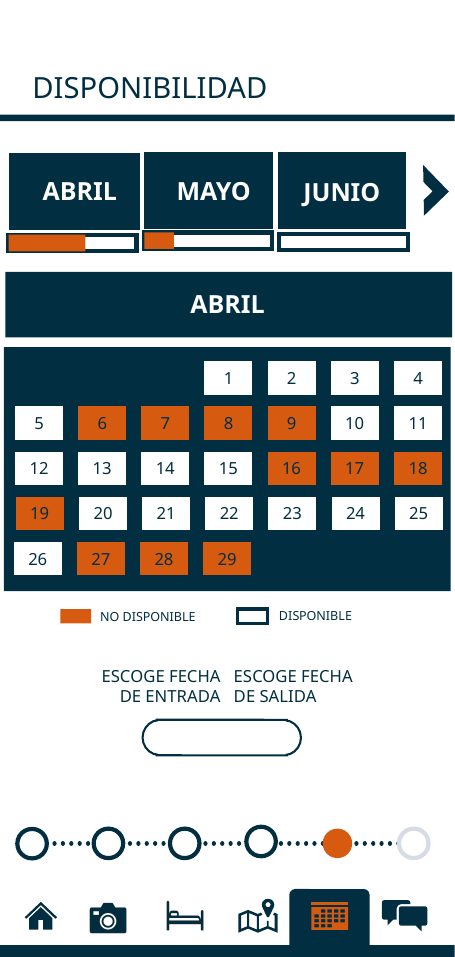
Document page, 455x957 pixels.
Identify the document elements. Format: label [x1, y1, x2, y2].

text_box [5, 153, 441, 252]
text_box [321, 827, 354, 843]
text_box [238, 909, 278, 933]
text_box [321, 844, 354, 860]
text_box [398, 906, 428, 932]
text_box [169, 844, 201, 860]
text_box [261, 898, 275, 918]
text_box [24, 901, 58, 919]
text_box [92, 844, 125, 860]
text_box [245, 844, 277, 858]
text_box [311, 907, 349, 930]
picture [165, 886, 205, 944]
text_box [381, 900, 411, 926]
text_box [291, 890, 368, 945]
text_box [245, 825, 277, 843]
text_box [68, 657, 387, 756]
text_box [3, 271, 453, 633]
text_box [0, 61, 455, 122]
text_box [92, 827, 125, 843]
text_box [311, 901, 349, 905]
text_box [168, 827, 201, 843]
text_box [397, 827, 430, 860]
text_box [29, 907, 53, 930]
text_box [16, 827, 48, 860]
picture [86, 896, 130, 940]
